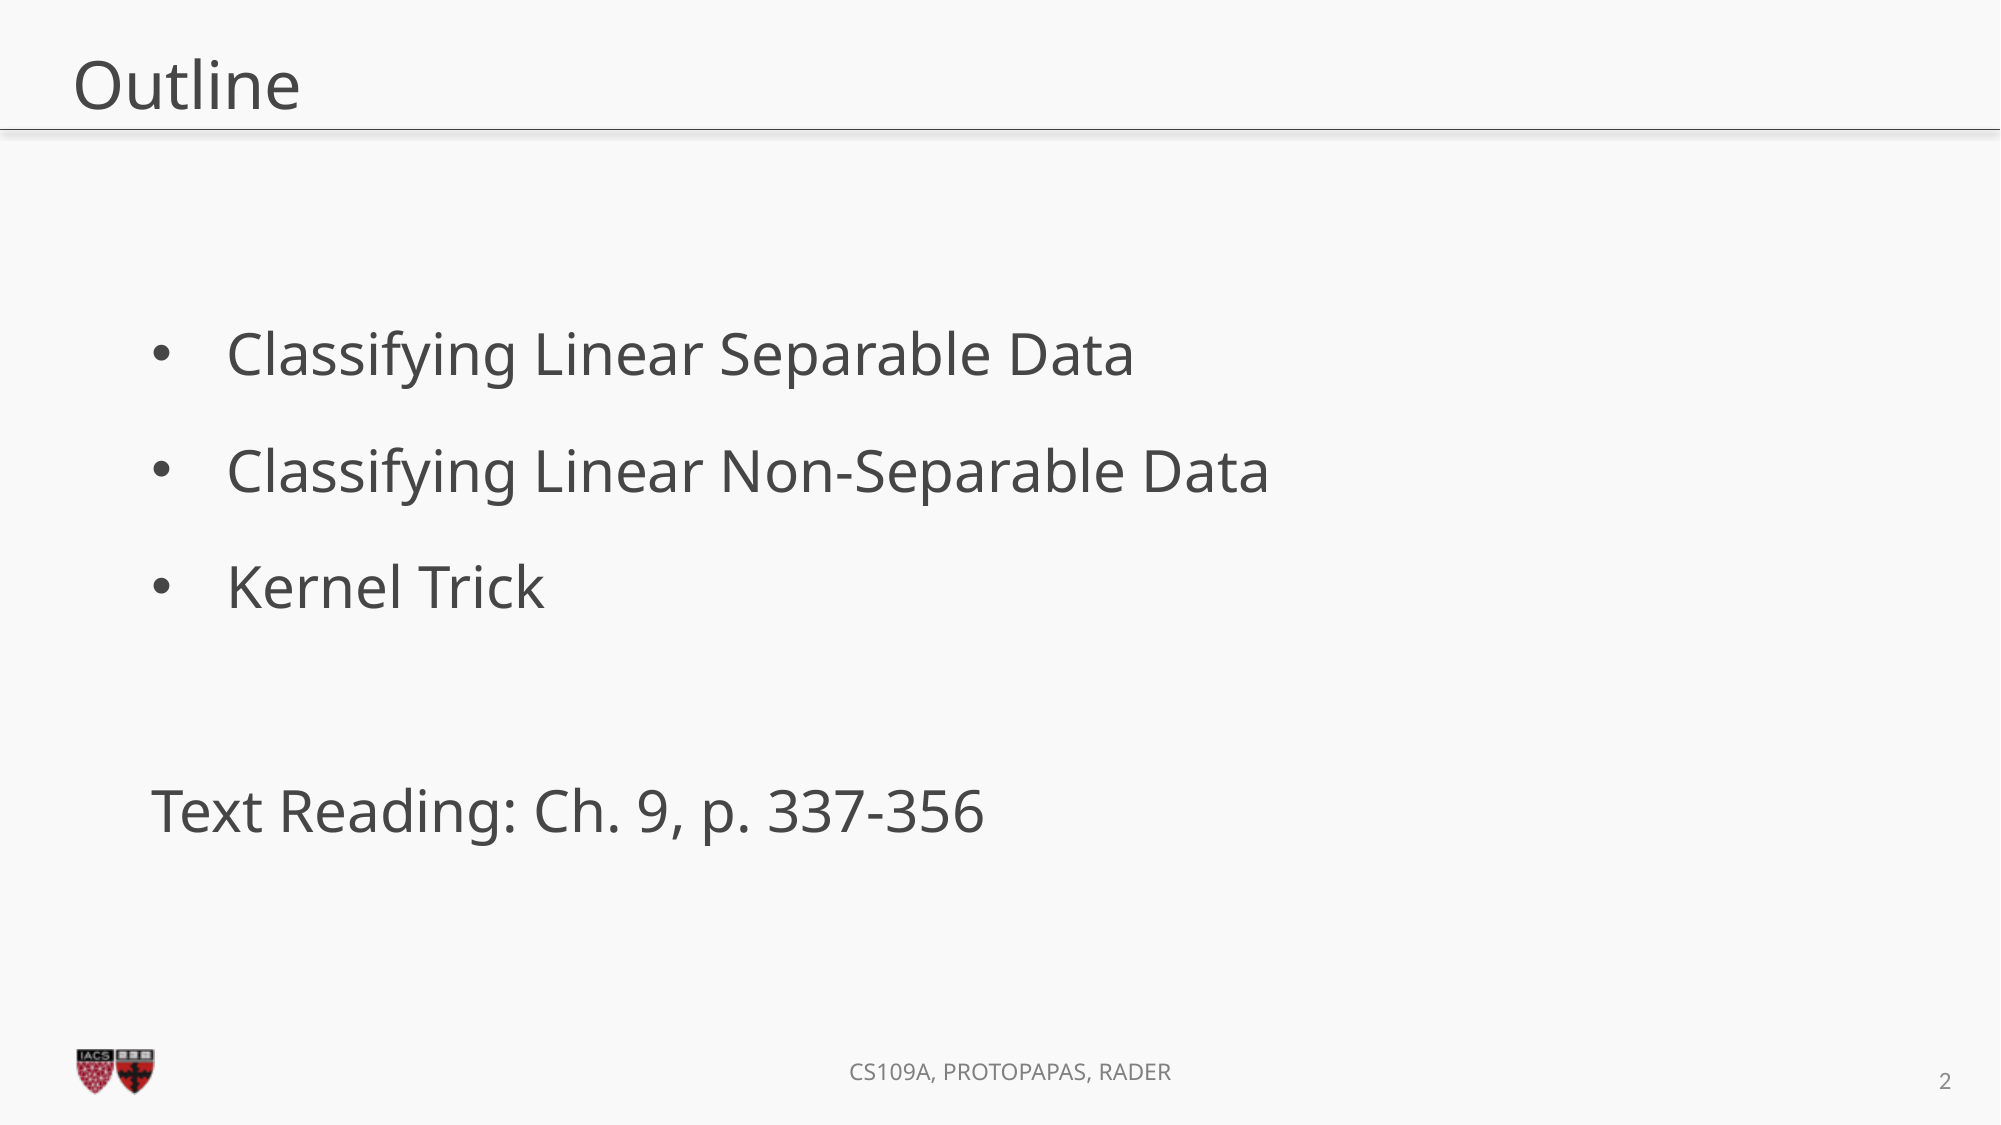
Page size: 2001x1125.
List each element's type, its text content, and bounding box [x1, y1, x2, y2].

picture [75, 1049, 155, 1095]
title Outline [57, 35, 1943, 162]
list Classifying Linear Separable Data Classifying Linear Non-Separable Data Kernel Trick Text Reading: Ch. 9, p. 337-356 [136, 193, 1831, 540]
slide_number 2 [1500, 1050, 1967, 1110]
